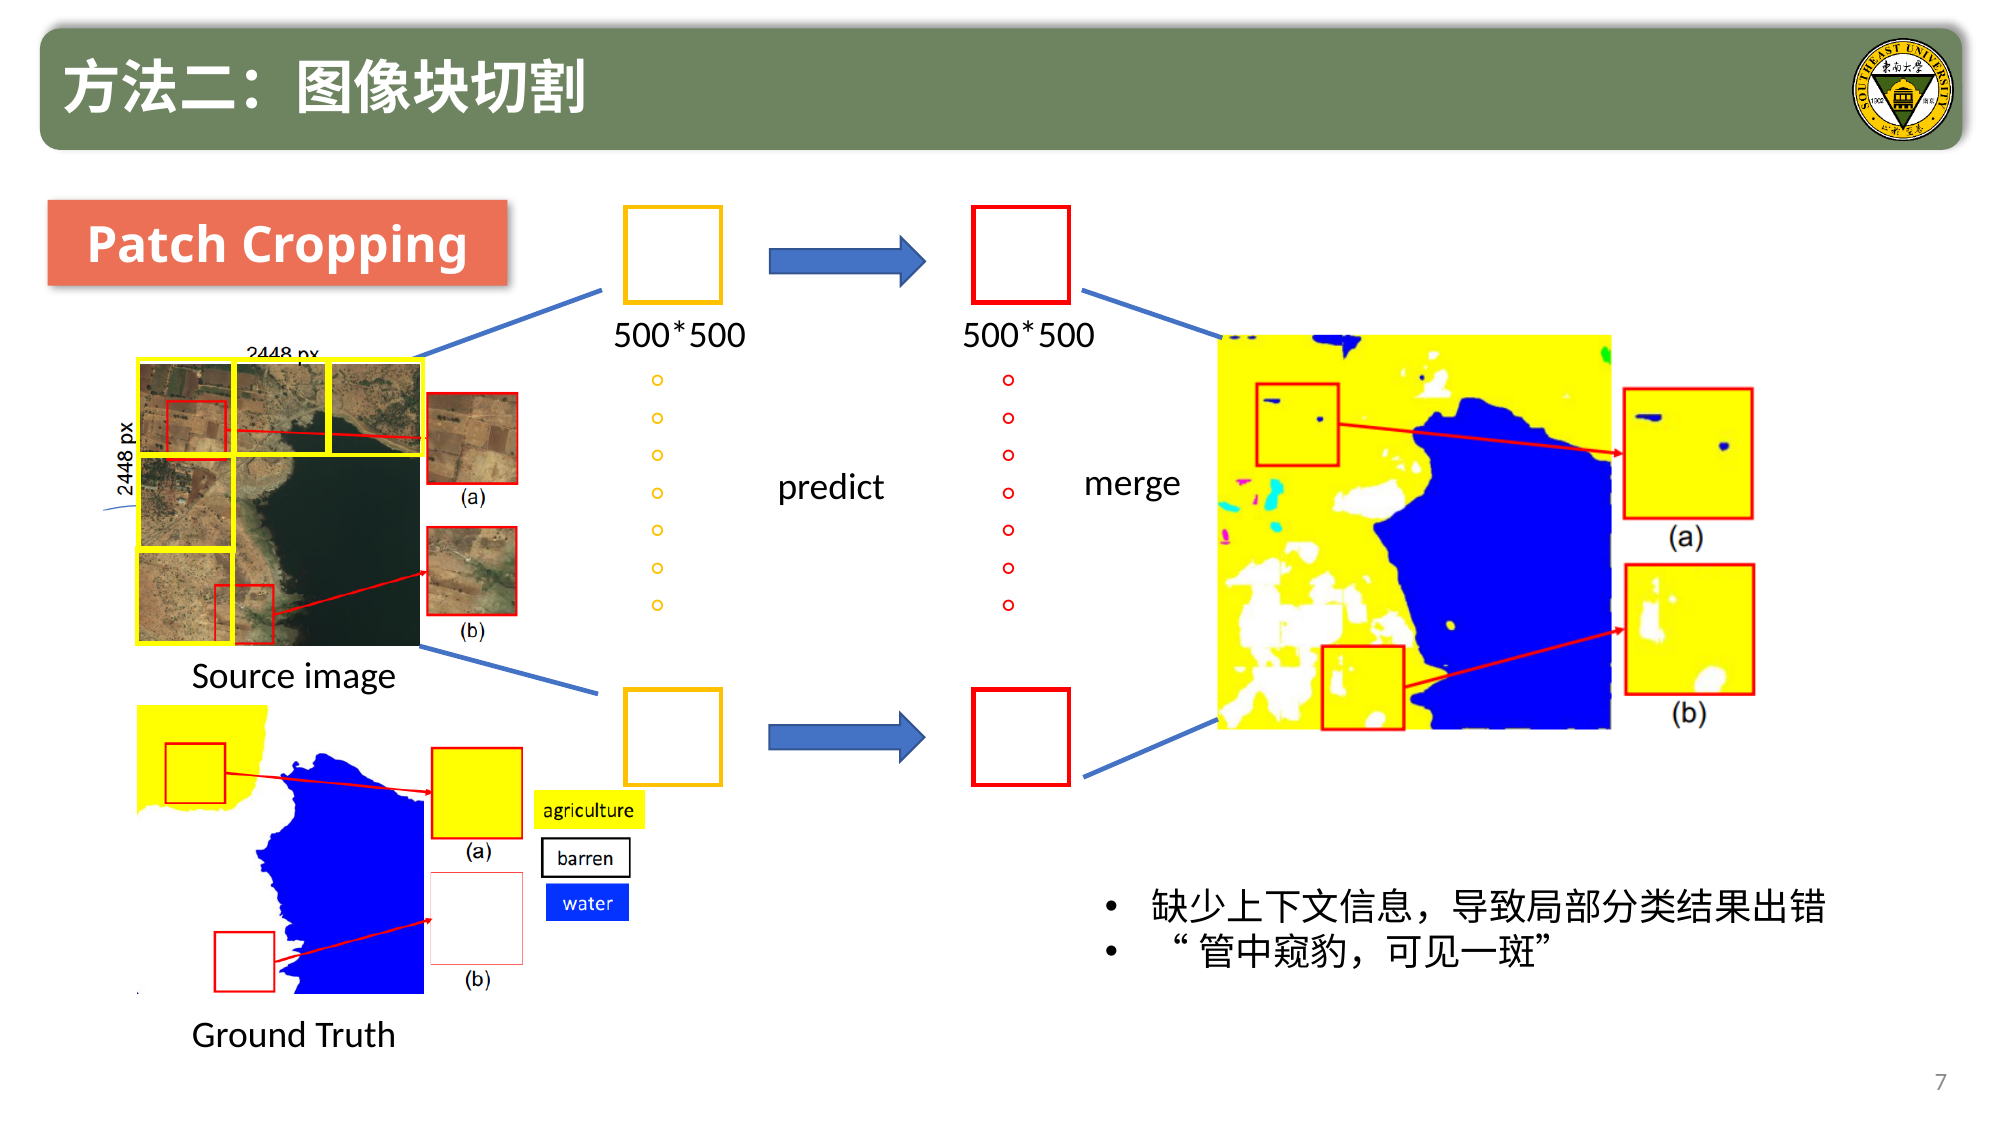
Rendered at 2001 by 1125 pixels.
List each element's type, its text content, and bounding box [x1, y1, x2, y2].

text_box [973, 688, 1070, 786]
text_box 缺少上下文信息，导致局部分类结果出错 “管中窥豹，可见一斑” [1090, 875, 1842, 1025]
text_box 500*500 [598, 302, 761, 363]
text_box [412, 289, 602, 359]
picture [124, 689, 658, 998]
text_box [973, 206, 1070, 302]
text_box Source image [177, 655, 412, 689]
text_box [625, 688, 722, 786]
text_box Patch Cropping [47, 199, 508, 287]
slide_number 7 [1843, 1051, 1963, 1111]
text_box 。。。。。。。 [974, 363, 1050, 634]
text_box merge [1069, 450, 1196, 510]
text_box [1081, 289, 1223, 338]
text_box Ground Truth [177, 1002, 412, 1062]
text_box [625, 206, 722, 302]
list 方法二：图像块切割 [47, 42, 1709, 136]
text_box [768, 710, 926, 764]
text_box 500*500 [947, 302, 1110, 363]
text_box predict [762, 454, 900, 515]
text_box 。。。。。。。 [623, 363, 700, 634]
picture [1196, 305, 1783, 744]
picture [1852, 38, 1954, 141]
picture [103, 324, 547, 655]
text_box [419, 645, 599, 694]
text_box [1083, 719, 1218, 778]
text_box [768, 234, 927, 289]
